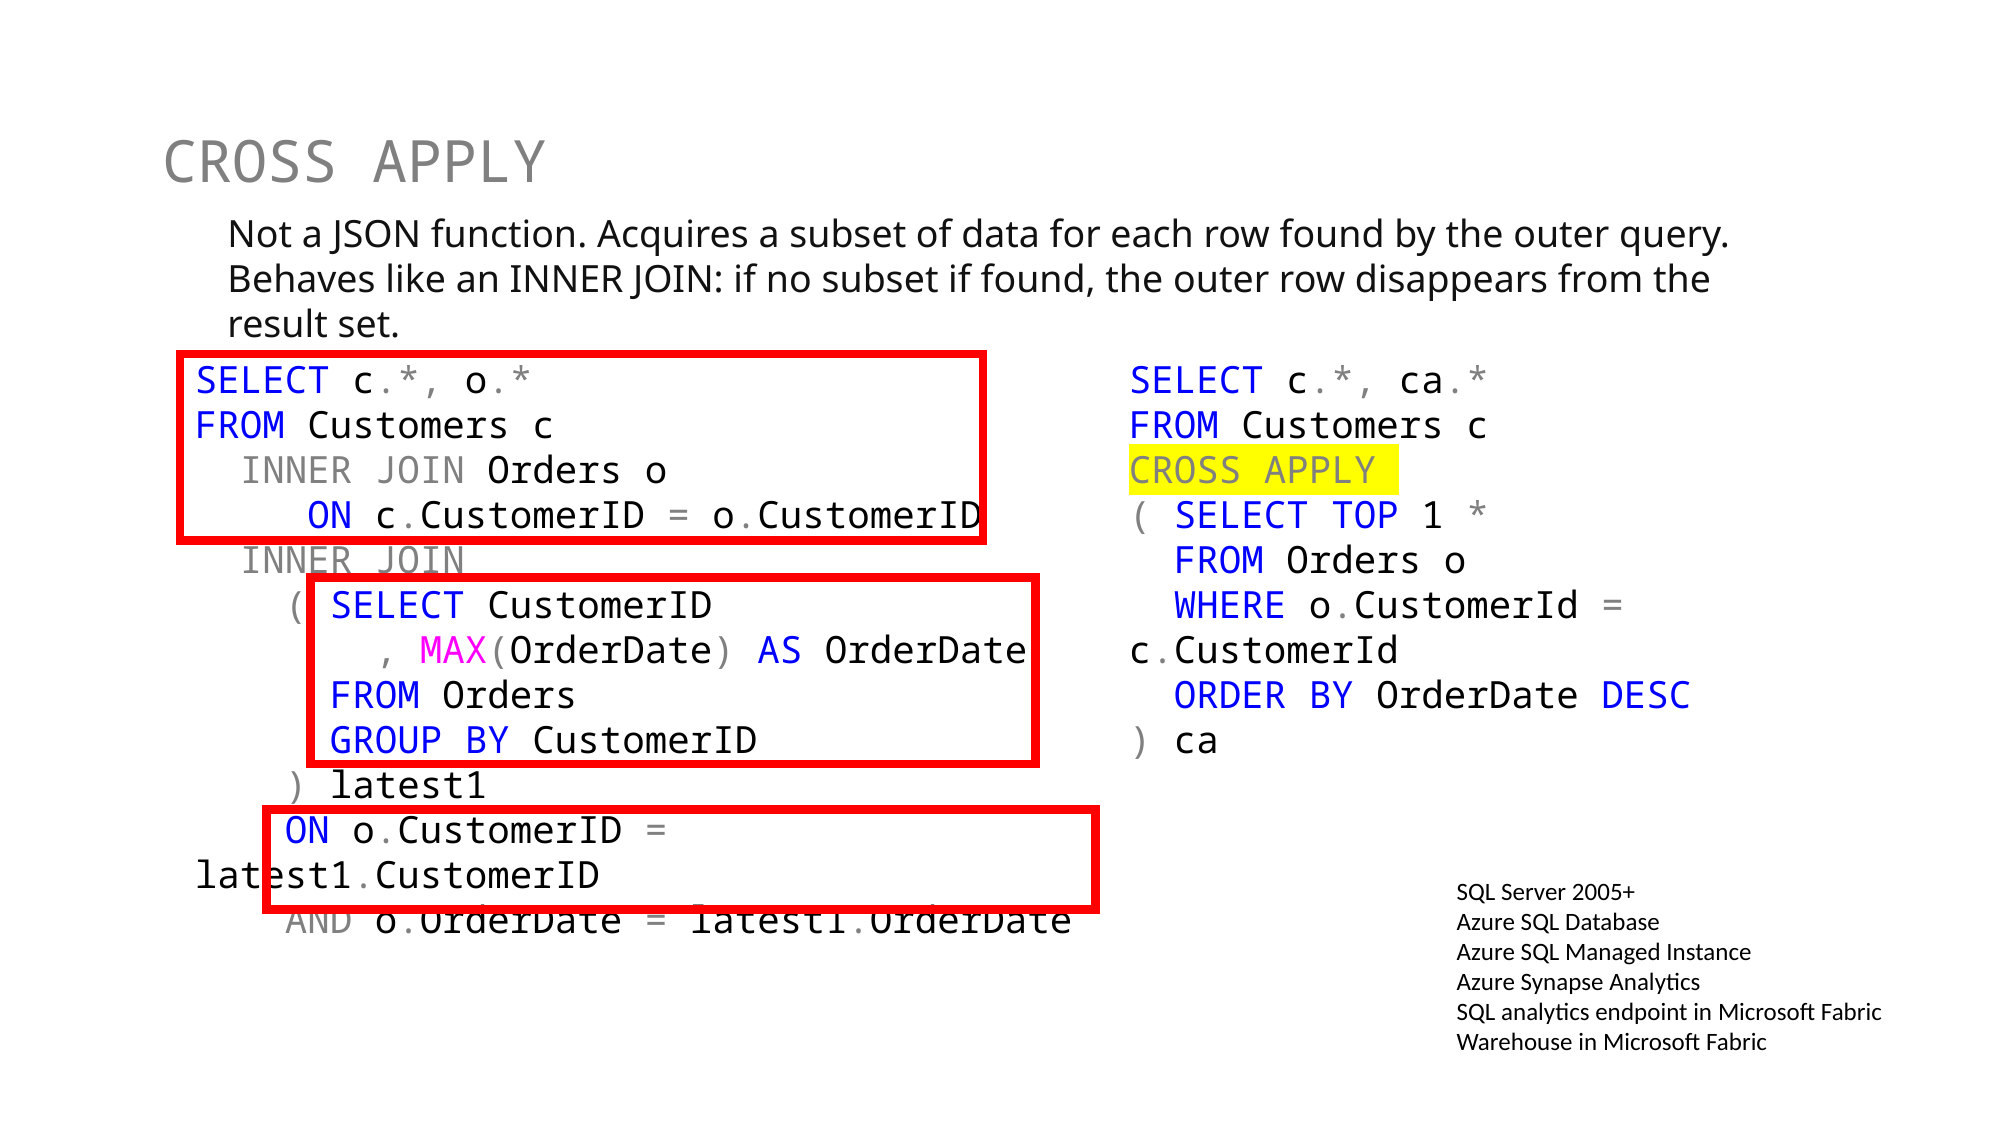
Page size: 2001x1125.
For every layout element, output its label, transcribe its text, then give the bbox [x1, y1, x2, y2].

text_box CROSS APPLY [147, 116, 1596, 202]
text_box SELECT c.*, o.* FROM Customers c INNER JOIN Orders o ON c.CustomerID = o.CustomerID INNER JOIN ( SELECT CustomerID , MAX(OrderDate) AS OrderDate FROM Orders GROUP BY CustomerID ) latest1 ON o.CustomerID = latest1.CustomerID AND o.OrderDate = latest1.OrderDate [180, 348, 1096, 949]
text_box SQL Server 2005+ Azure SQL Database Azure SQL Managed Instance Azure Synapse Analytics SQL analytics endpoint in Microsoft Fabric Warehouse in Microsoft Fabric [1441, 868, 1928, 1063]
picture [1194, 348, 1626, 812]
text_box [179, 353, 984, 542]
text_box [309, 577, 1037, 765]
text_box SELECT c.*, ca.* FROM Customers c CROSS APPLY ( SELECT TOP 1 * FROM Orders o WHERE o.CustomerId = c.CustomerId ORDER BY OrderDate DESC ) ca [1114, 348, 1914, 859]
text_box [266, 808, 1097, 910]
text_box Not a JSON function. Acquires a subset of data for each row found by the outer query. Behaves like an INNER JOIN: if no subset if found, the outer row disappears from the result set. [212, 202, 1772, 353]
